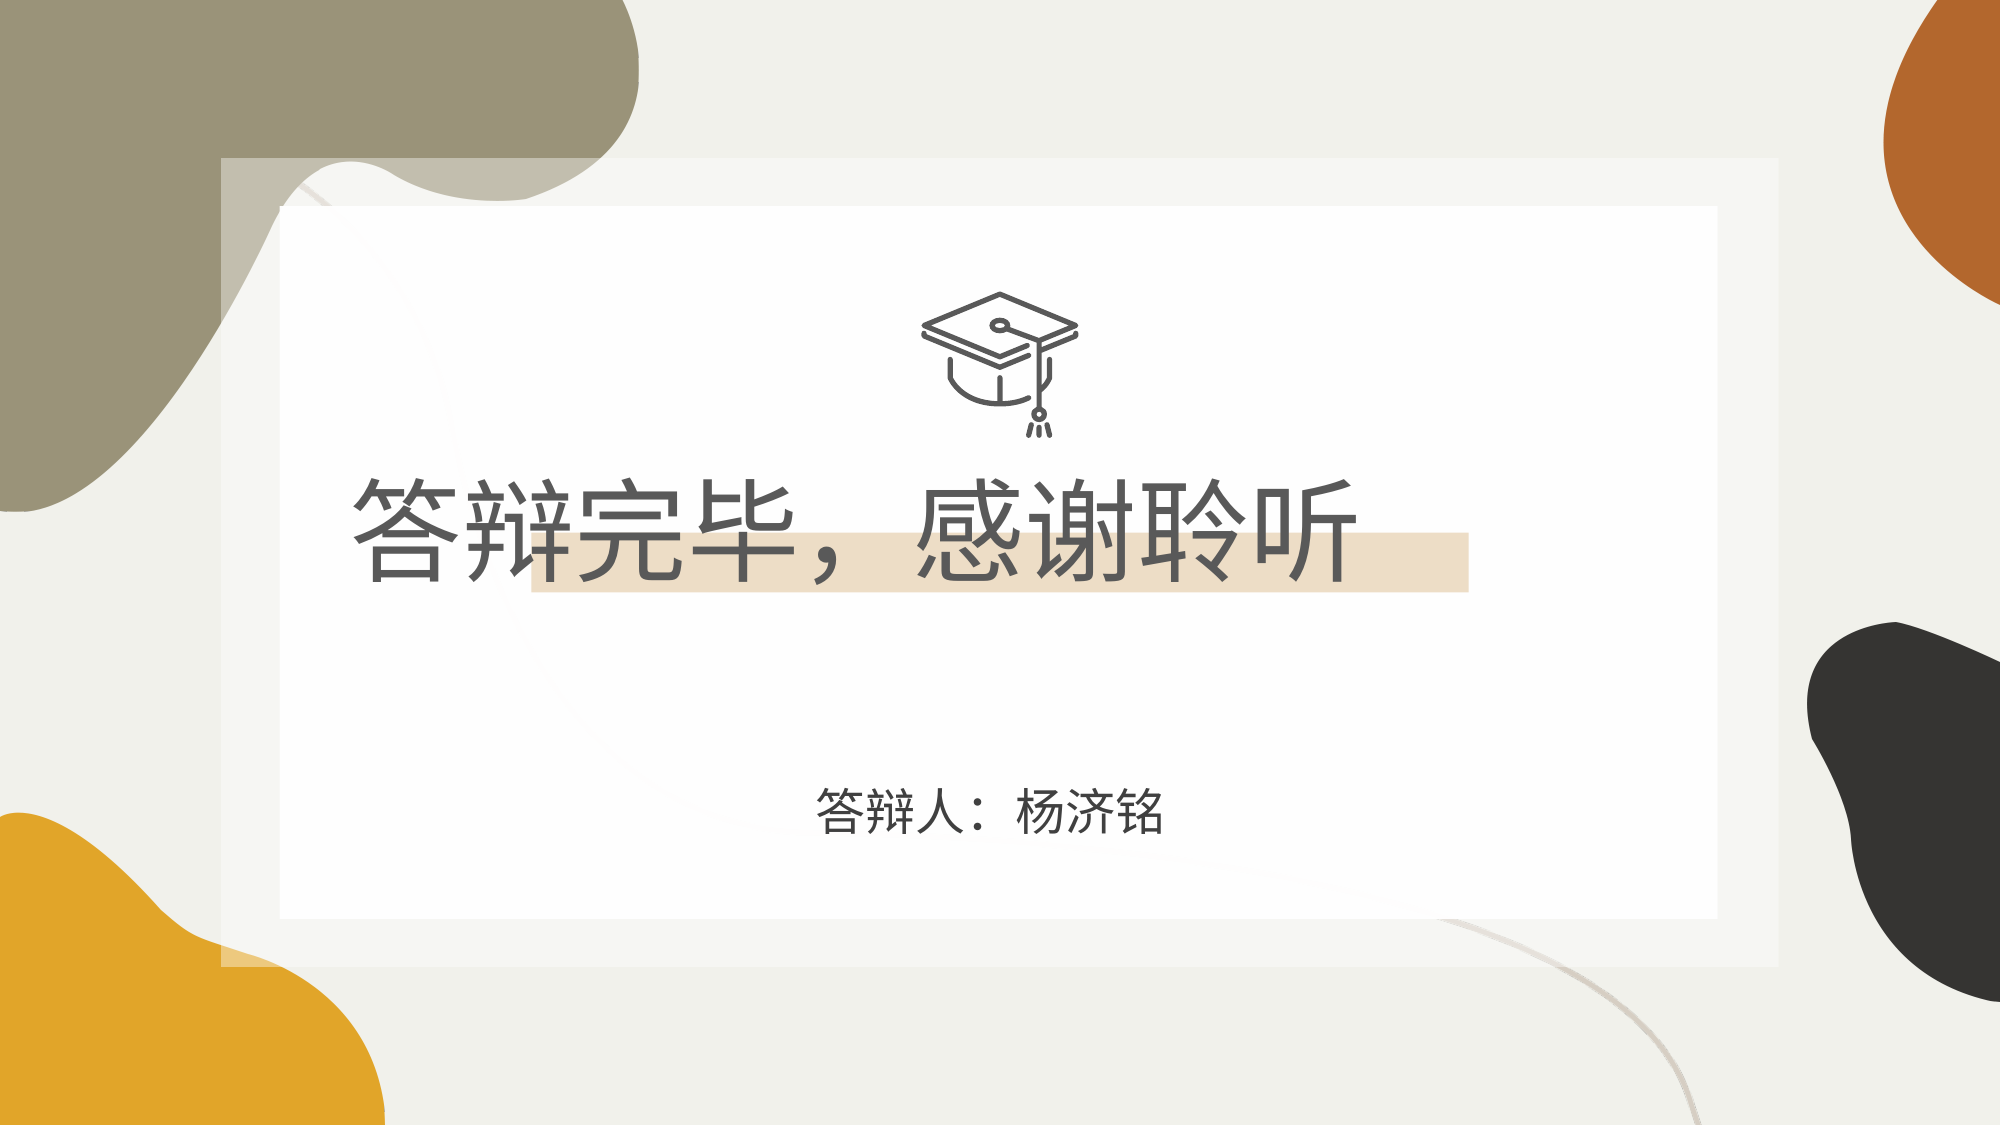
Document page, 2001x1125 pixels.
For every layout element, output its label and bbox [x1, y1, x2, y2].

picture [1883, 0, 2000, 305]
picture [1807, 622, 2000, 1002]
picture [0, 812, 1707, 1125]
picture [0, 0, 1707, 512]
text_box [221, 158, 1779, 967]
